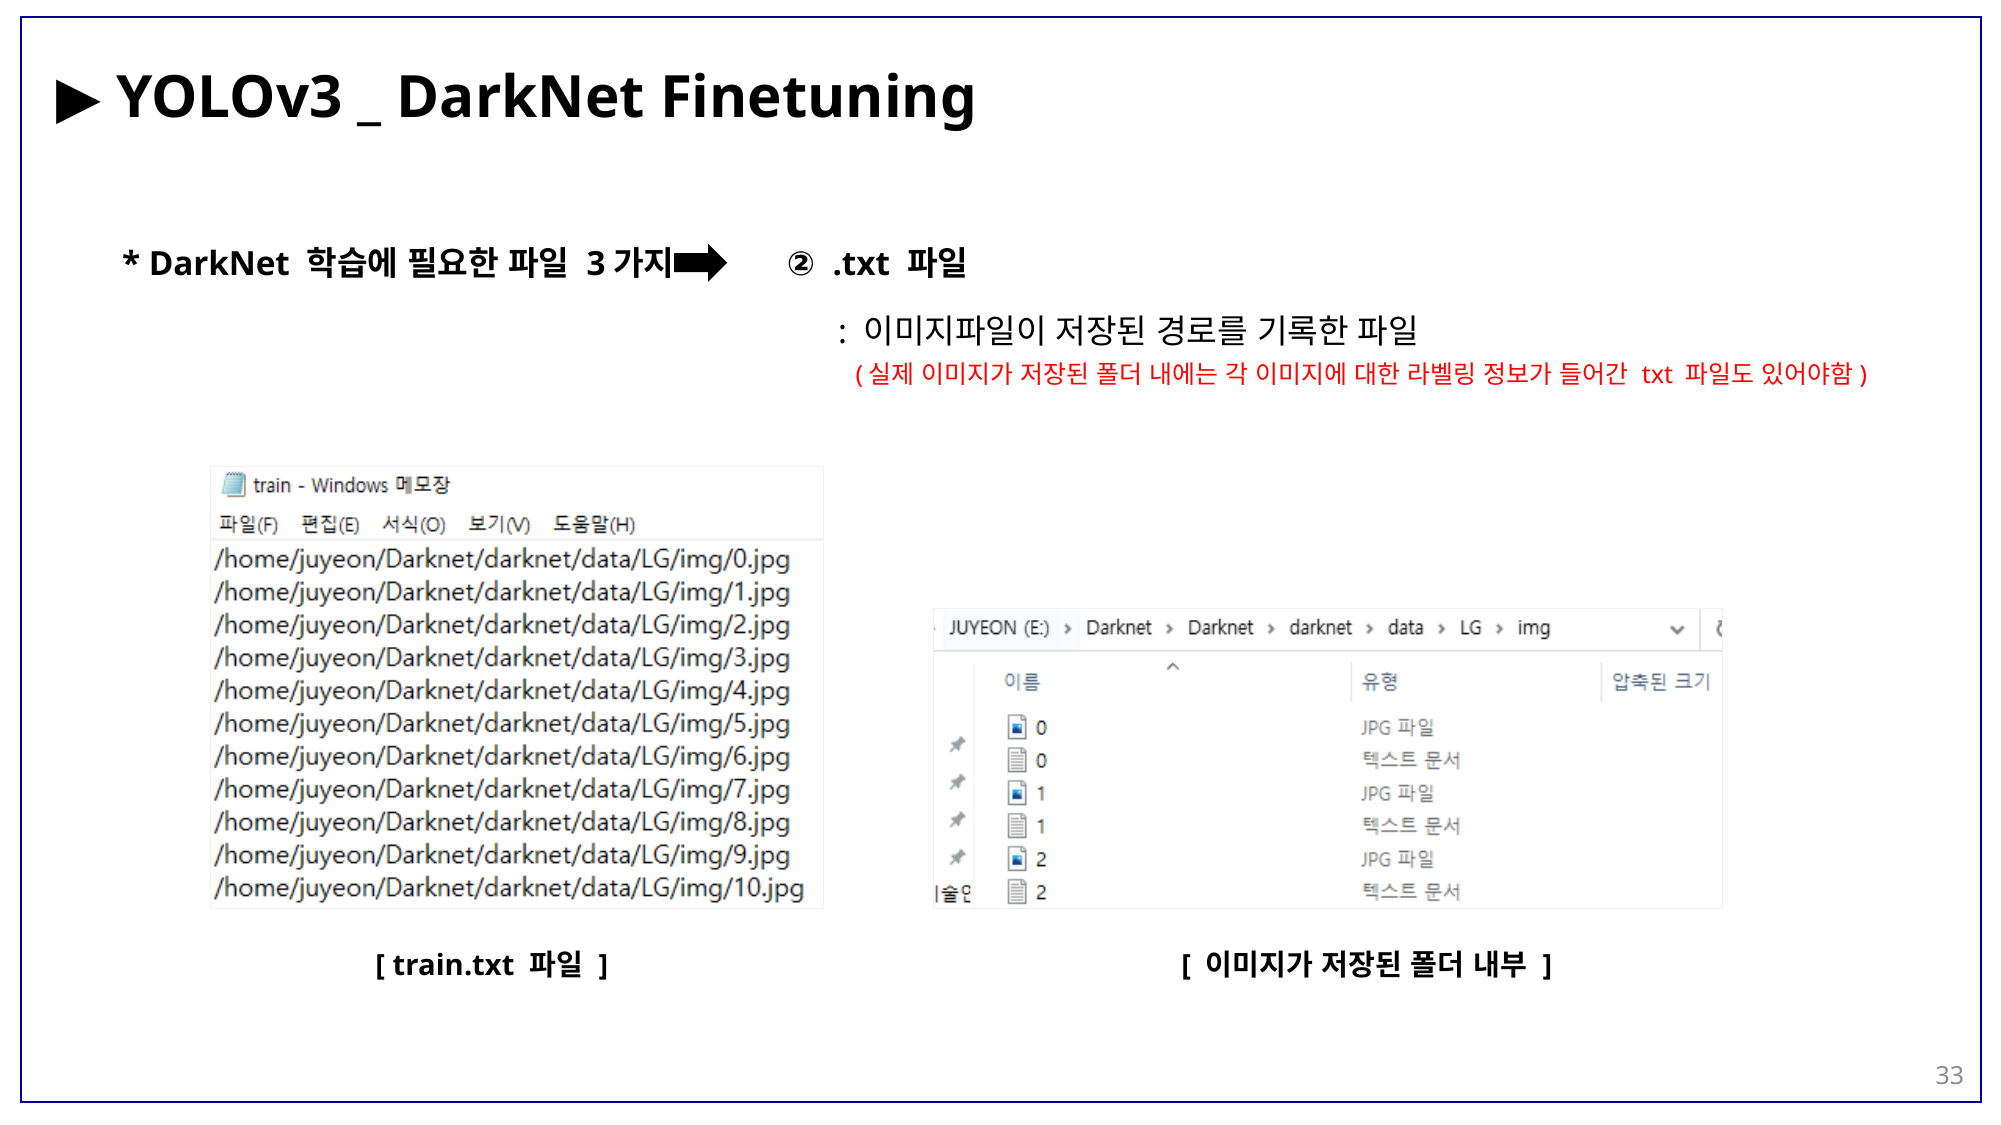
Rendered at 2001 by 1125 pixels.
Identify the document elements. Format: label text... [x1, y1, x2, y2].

picture [933, 608, 1723, 909]
text_box ② .txt 파일 [772, 234, 983, 290]
text_box [ 이미지가 저장된 폴더 내부 ] [1166, 938, 1568, 989]
text_box [ train.txt 파일 ] [360, 938, 624, 989]
text_box : 이미지파일이 저장된 경로를 기록한 파일 (실제 이미지가 저장된 폴더 내에는 각 이미지에 대한 라벨링 정보가 들어간 txt 파일도 있어야함) [823, 303, 1911, 398]
slide_number 33 [1529, 1103, 1980, 1107]
text_box * DarkNet 학습에 필요한 파일 3가지 [107, 234, 690, 290]
text_box ▶ YOLOv3 _ DarkNet Finetuning [41, 52, 1825, 137]
text_box [673, 241, 729, 285]
text_box [20, 16, 1982, 1103]
picture [210, 466, 824, 909]
